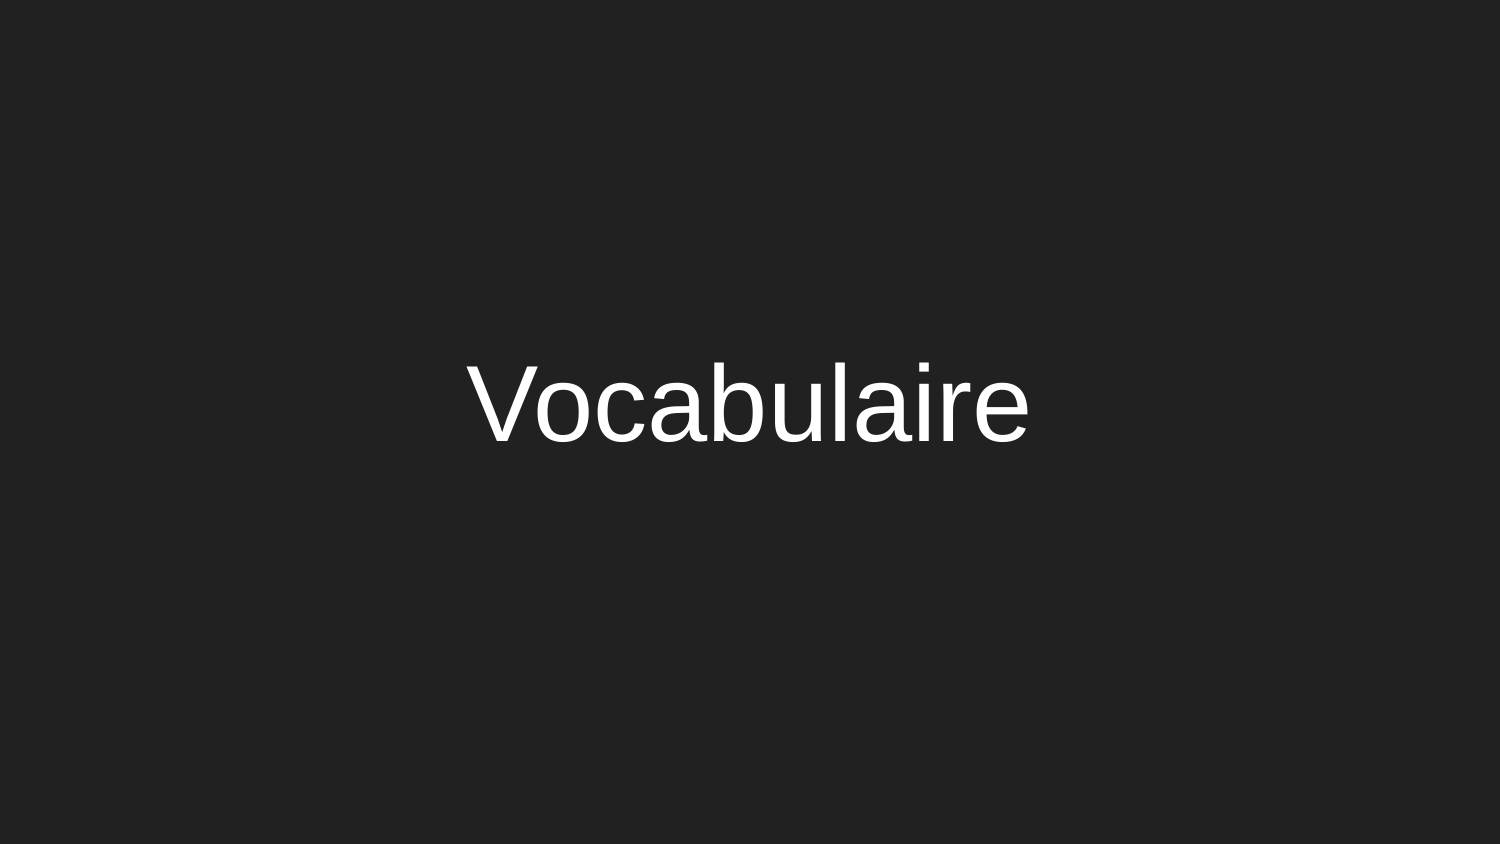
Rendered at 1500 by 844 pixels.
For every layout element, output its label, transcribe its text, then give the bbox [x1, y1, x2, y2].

text_box Vocabulaire [51, 140, 1449, 478]
